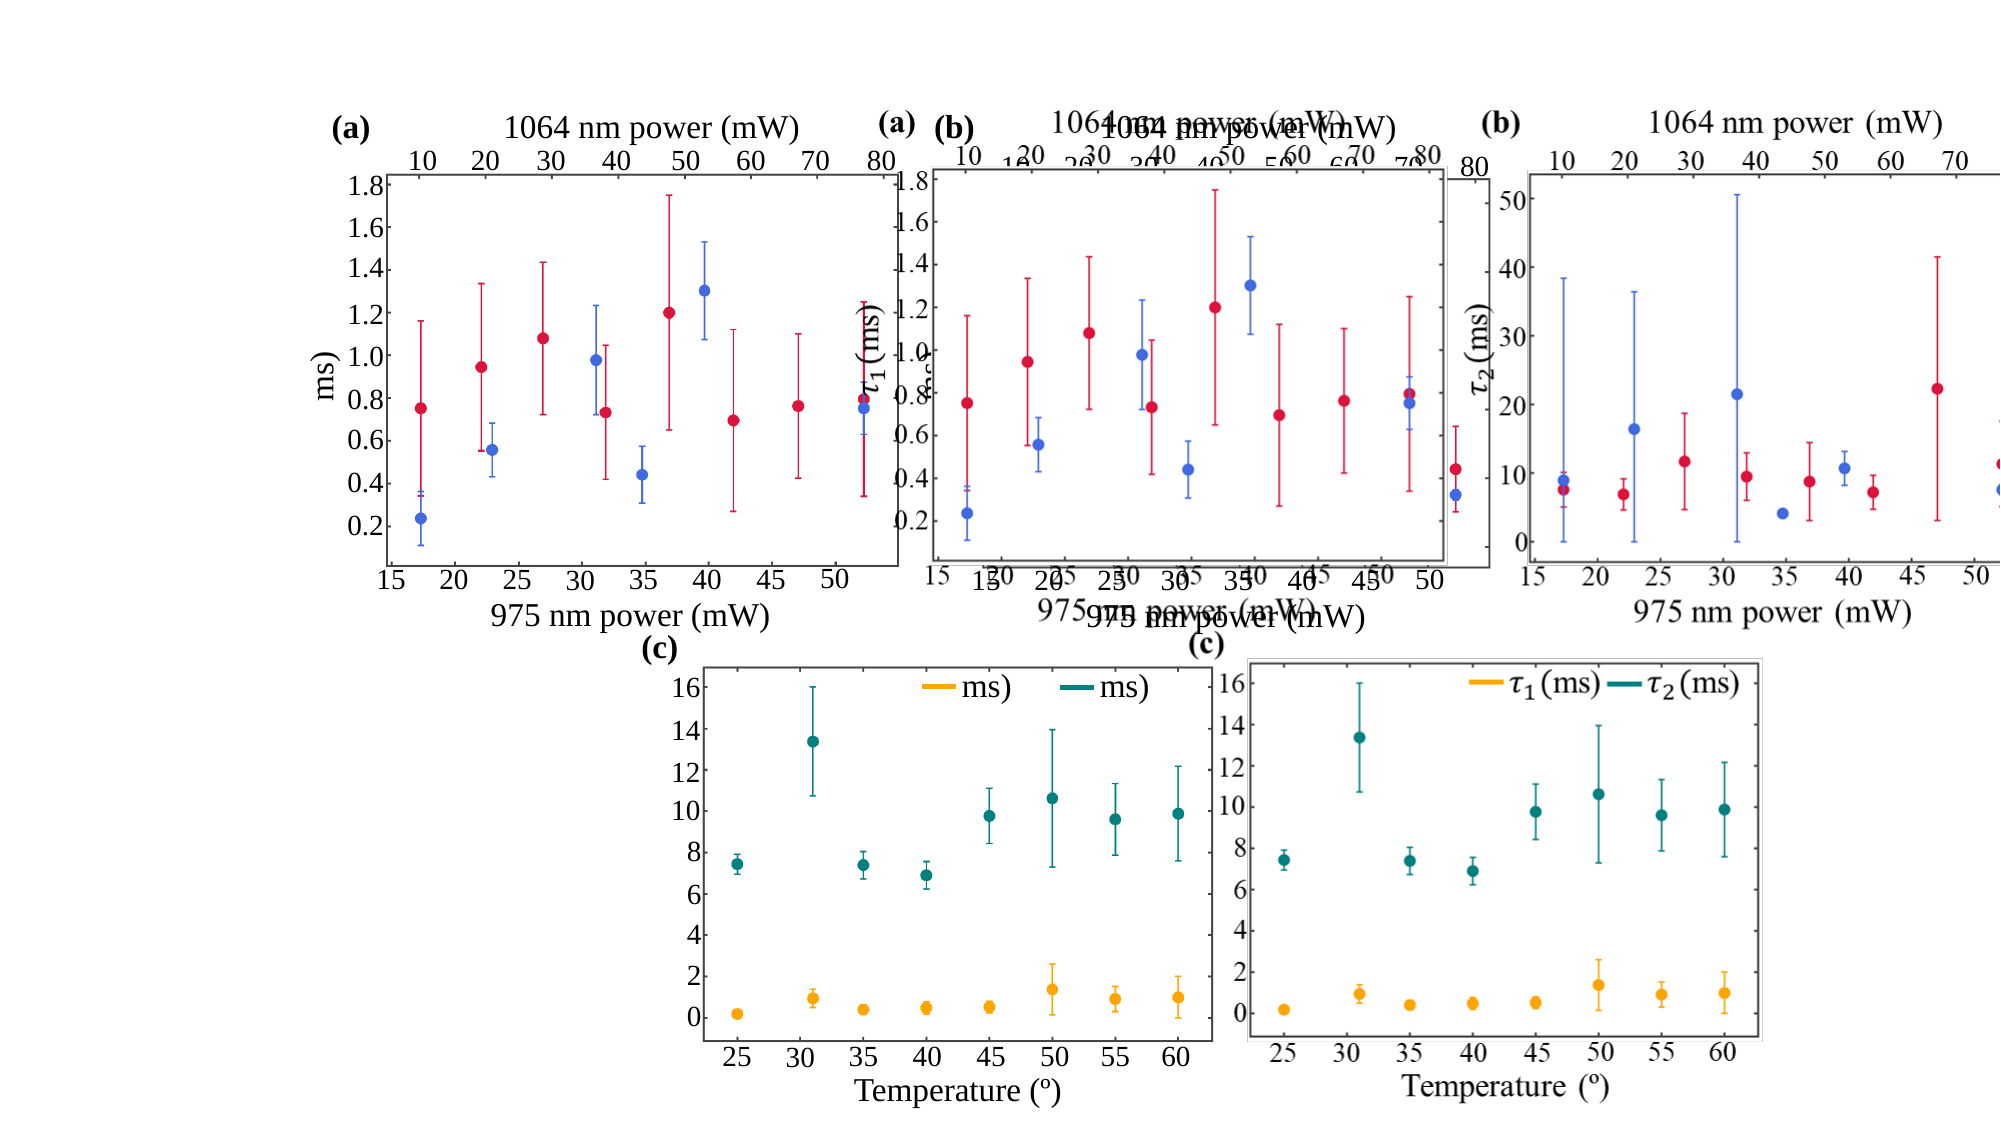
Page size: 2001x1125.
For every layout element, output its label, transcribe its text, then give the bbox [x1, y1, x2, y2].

picture [384, 90, 2000, 1125]
text_box 1.0 [332, 330, 384, 373]
text_box 50 [656, 133, 720, 171]
text_box 40 [587, 133, 651, 171]
text_box 30 [521, 133, 585, 171]
text_box 70 [785, 133, 836, 171]
text_box 12 [656, 745, 700, 783]
text_box 45 [741, 570, 805, 603]
text_box 1.8 [332, 158, 403, 200]
text_box 30 [550, 570, 615, 604]
text_box 1064 nm power (mW) [488, 97, 836, 153]
text_box 35 [613, 570, 677, 603]
text_box (a) [316, 97, 391, 153]
text_box 0.4 [332, 456, 384, 498]
text_box 25 [707, 1046, 770, 1080]
text_box 8 [672, 825, 700, 867]
text_box 0.8 [332, 373, 384, 412]
text_box 1.6 [332, 200, 384, 241]
text_box 0.2 [332, 498, 384, 549]
text_box 0.6 [332, 412, 384, 456]
text_box 10 [656, 783, 700, 834]
text_box 0 [672, 990, 700, 1040]
text_box 1.2 [332, 287, 384, 330]
text_box (c) [626, 617, 701, 673]
text_box 975 nm power (mW) [475, 603, 804, 640]
text_box 20 [424, 570, 487, 603]
text_box 20 [456, 133, 520, 171]
text_box 40 [677, 570, 741, 603]
text_box 6 [672, 867, 700, 907]
text_box 50 [805, 570, 836, 603]
text_box 16 [656, 673, 700, 703]
text_box 15 [361, 553, 424, 603]
text_box 1.4 [332, 241, 384, 287]
text_box 14 [656, 703, 700, 745]
text_box 4 [672, 907, 700, 949]
text_box 2 [672, 949, 700, 990]
text_box 30 [770, 1046, 835, 1081]
text_box 25 [487, 570, 550, 603]
text_box 10 [393, 134, 456, 171]
text_box 60 [721, 133, 785, 171]
